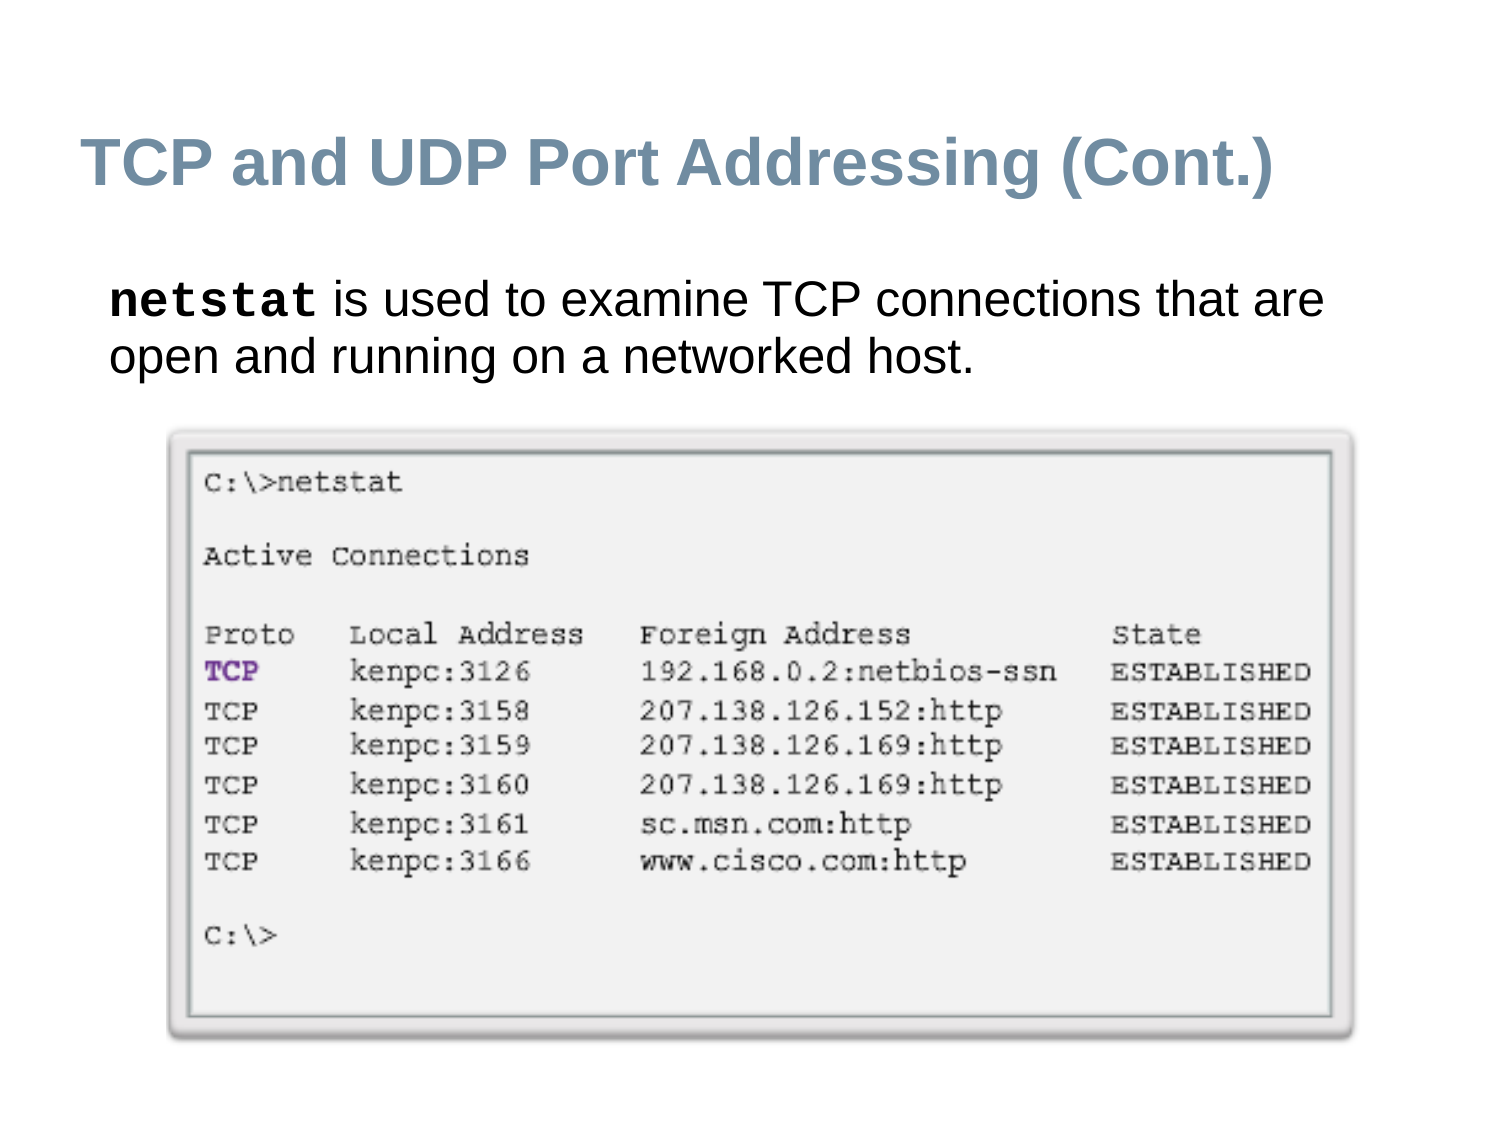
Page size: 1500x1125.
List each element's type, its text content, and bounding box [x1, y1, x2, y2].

picture [165, 419, 1363, 1054]
title TCP and UDP Port Addressing (Cont.) [66, 68, 1404, 207]
list netstat is used to examine TCP connections that are open and running on a networked host. [95, 263, 1399, 850]
